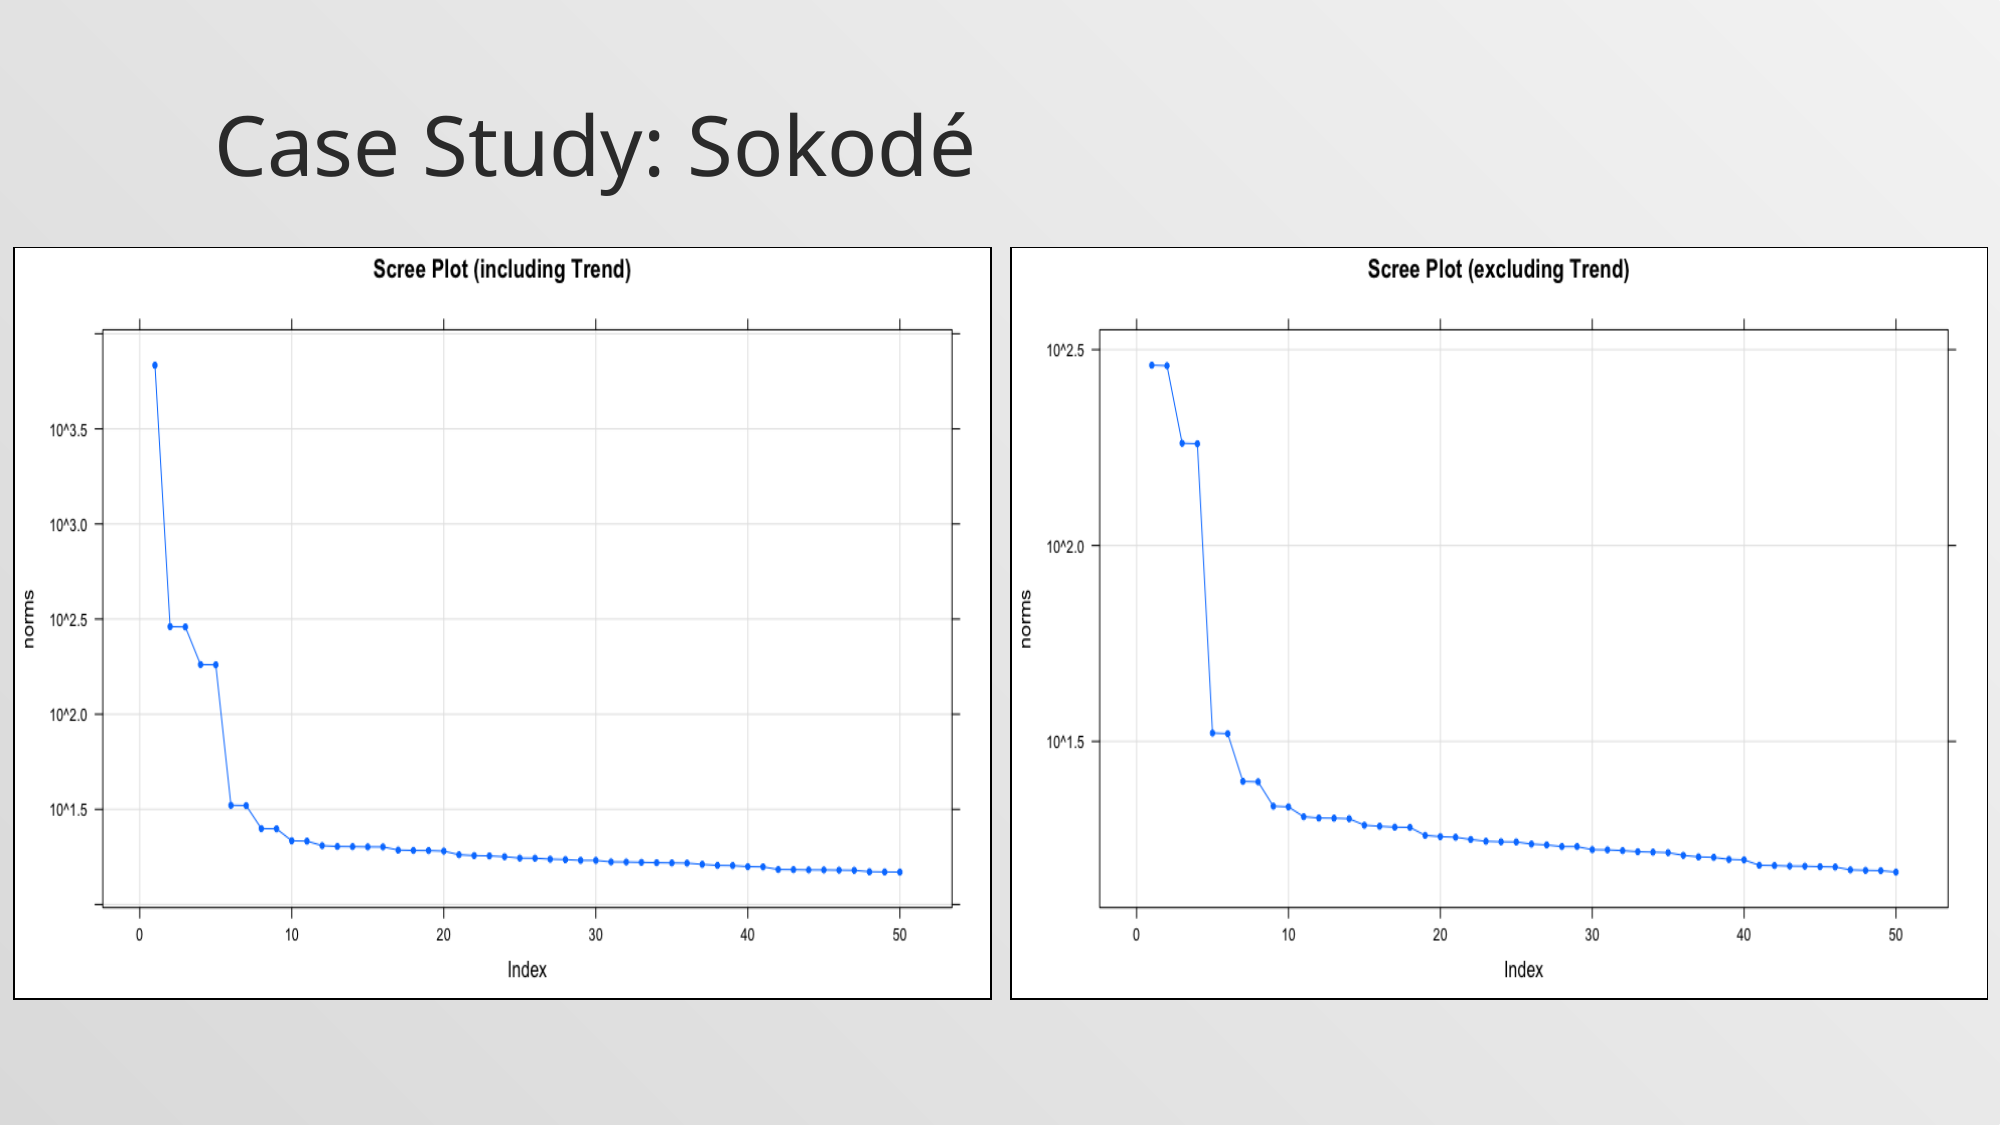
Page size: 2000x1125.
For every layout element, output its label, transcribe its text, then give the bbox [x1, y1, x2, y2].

text_box Case Study: Sokodé [199, 70, 1800, 203]
picture [1011, 248, 1987, 999]
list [14, 248, 991, 999]
